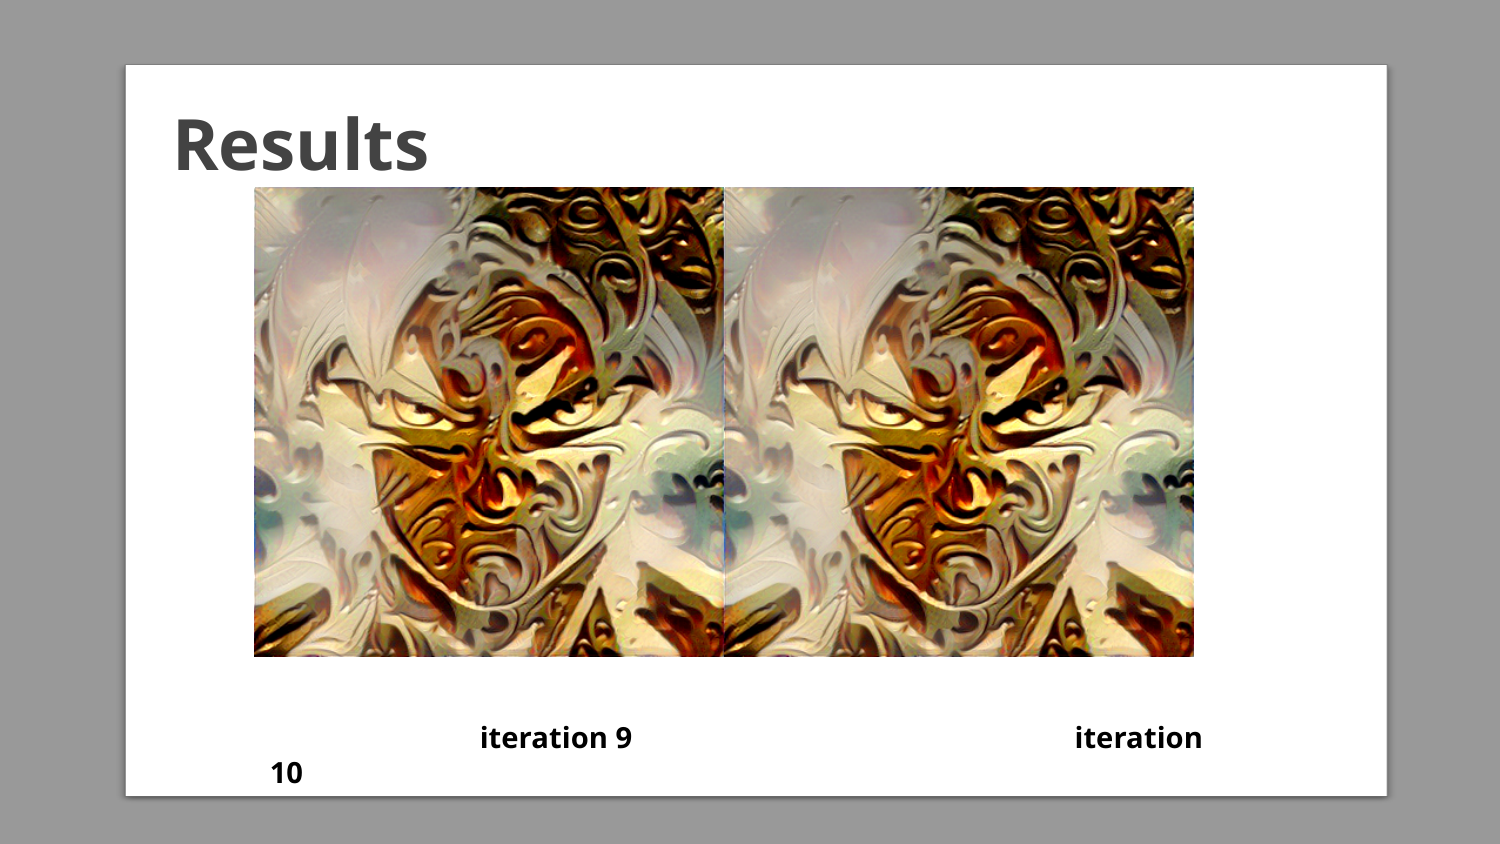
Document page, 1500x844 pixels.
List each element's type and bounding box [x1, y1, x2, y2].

picture [75, 34, 1439, 826]
